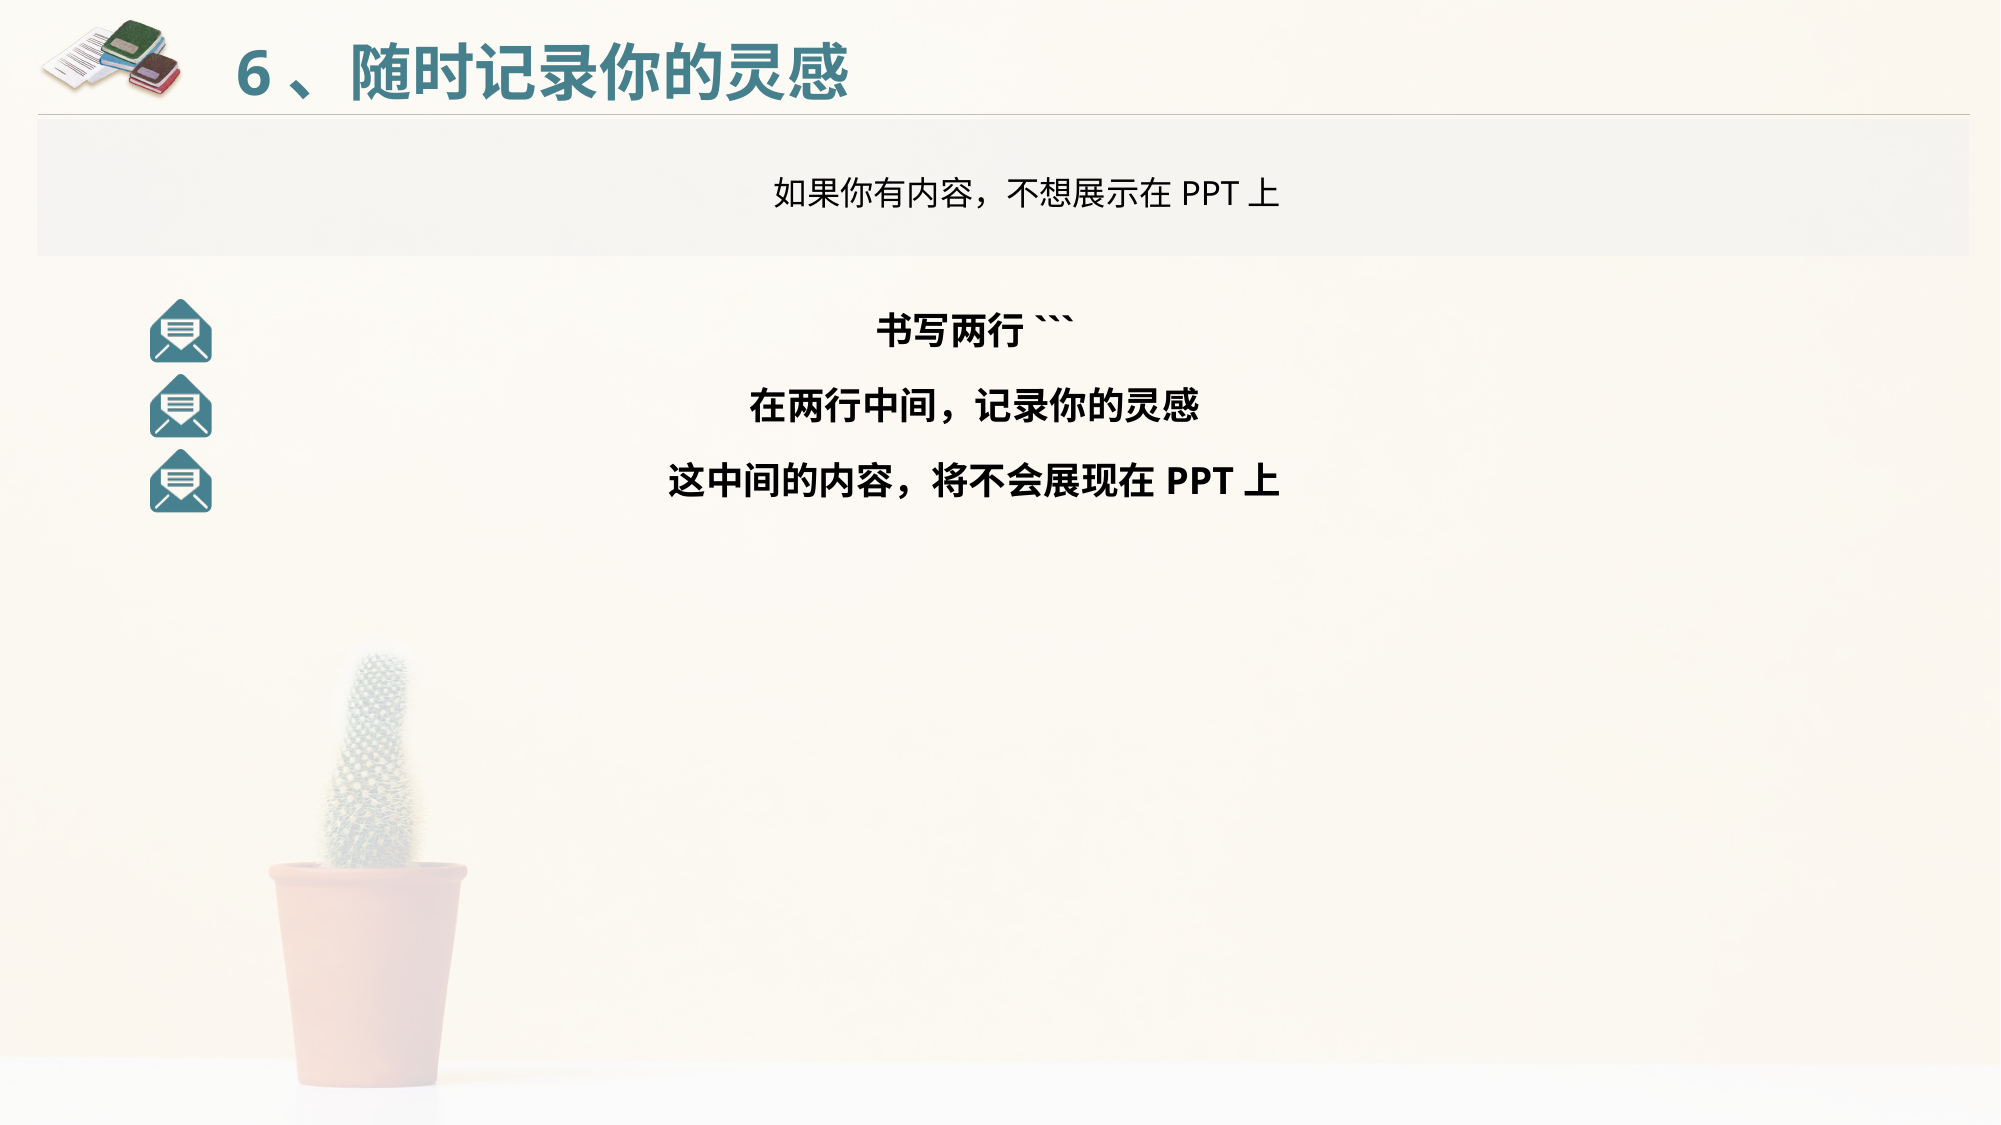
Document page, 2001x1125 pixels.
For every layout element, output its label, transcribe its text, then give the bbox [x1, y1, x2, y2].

picture [38, 19, 184, 101]
picture [37, 119, 1970, 257]
text_box 书写两行``` [860, 299, 1090, 360]
picture [149, 299, 213, 364]
text_box 在两行中间，记录你的灵感 [735, 374, 1215, 435]
picture [149, 449, 213, 514]
title 6、随时记录你的灵感 [222, 0, 1779, 117]
text_box 这中间的内容，将不会展现在PPT上 [654, 449, 1296, 510]
picture [149, 374, 213, 439]
